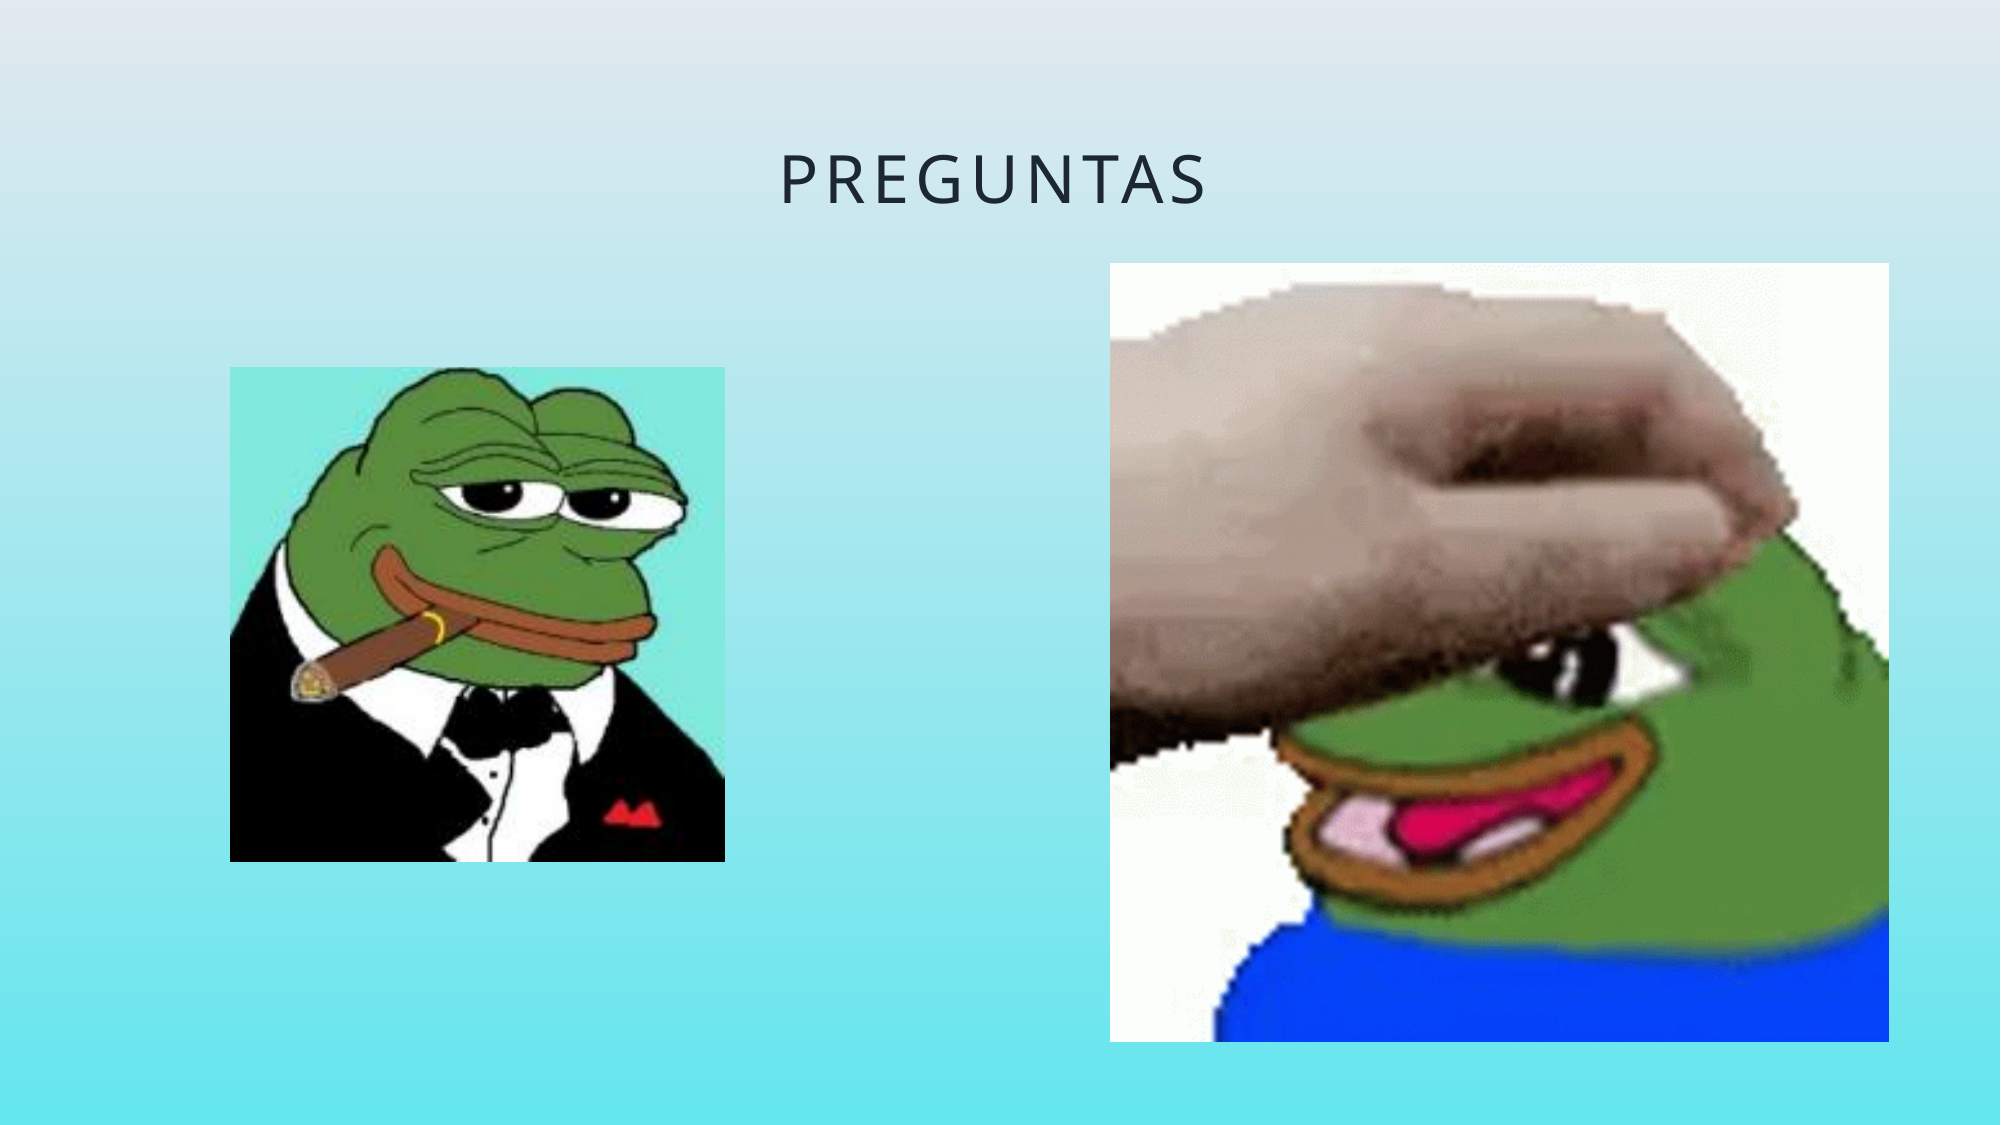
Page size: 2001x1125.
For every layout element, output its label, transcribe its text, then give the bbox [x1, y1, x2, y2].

picture [229, 366, 725, 862]
title PREGUNTAS [763, 0, 1244, 225]
picture [1110, 263, 1889, 1042]
